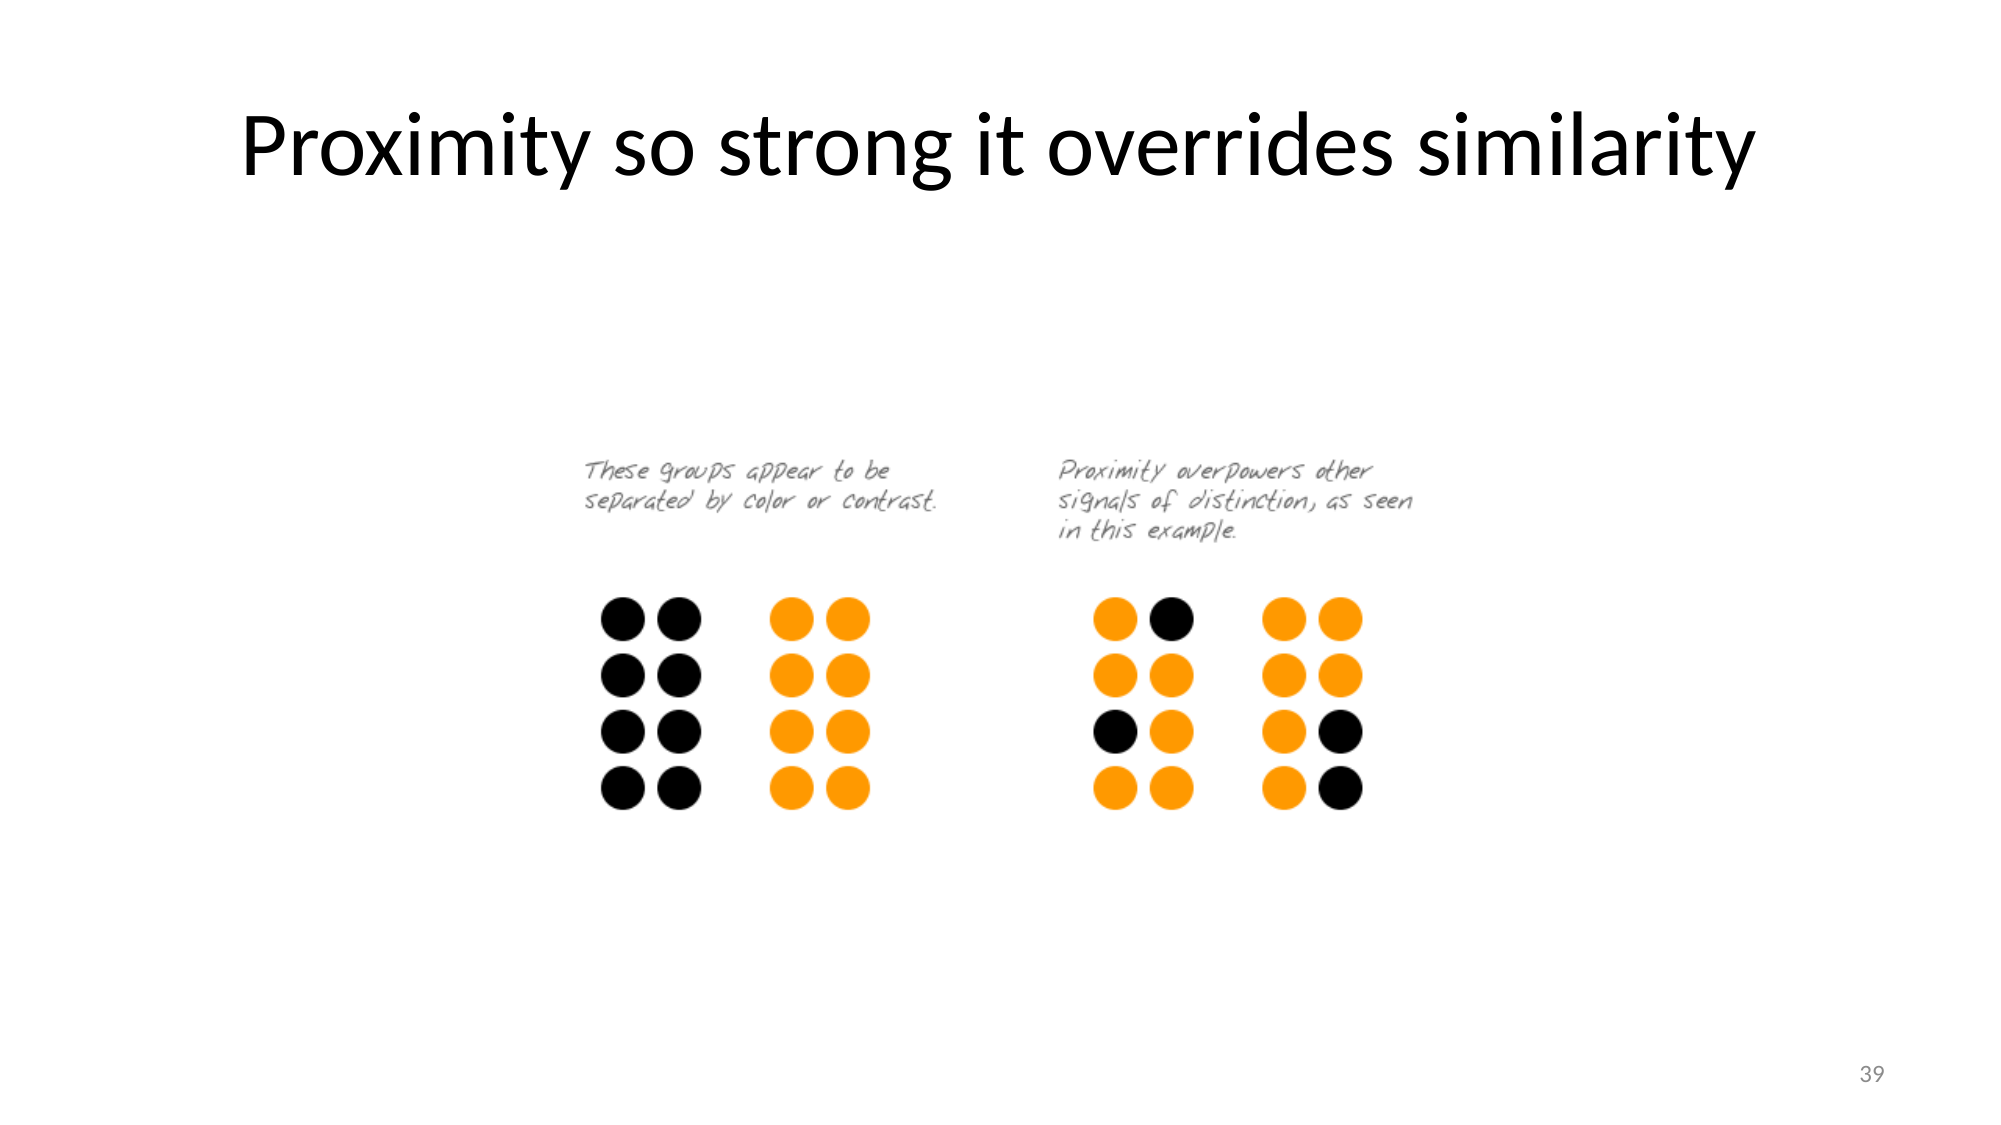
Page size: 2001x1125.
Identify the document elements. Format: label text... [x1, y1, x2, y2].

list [530, 399, 1469, 869]
slide_number 39 [1433, 1042, 1900, 1103]
title Proximity so strong it overrides similarity [99, 45, 1900, 233]
